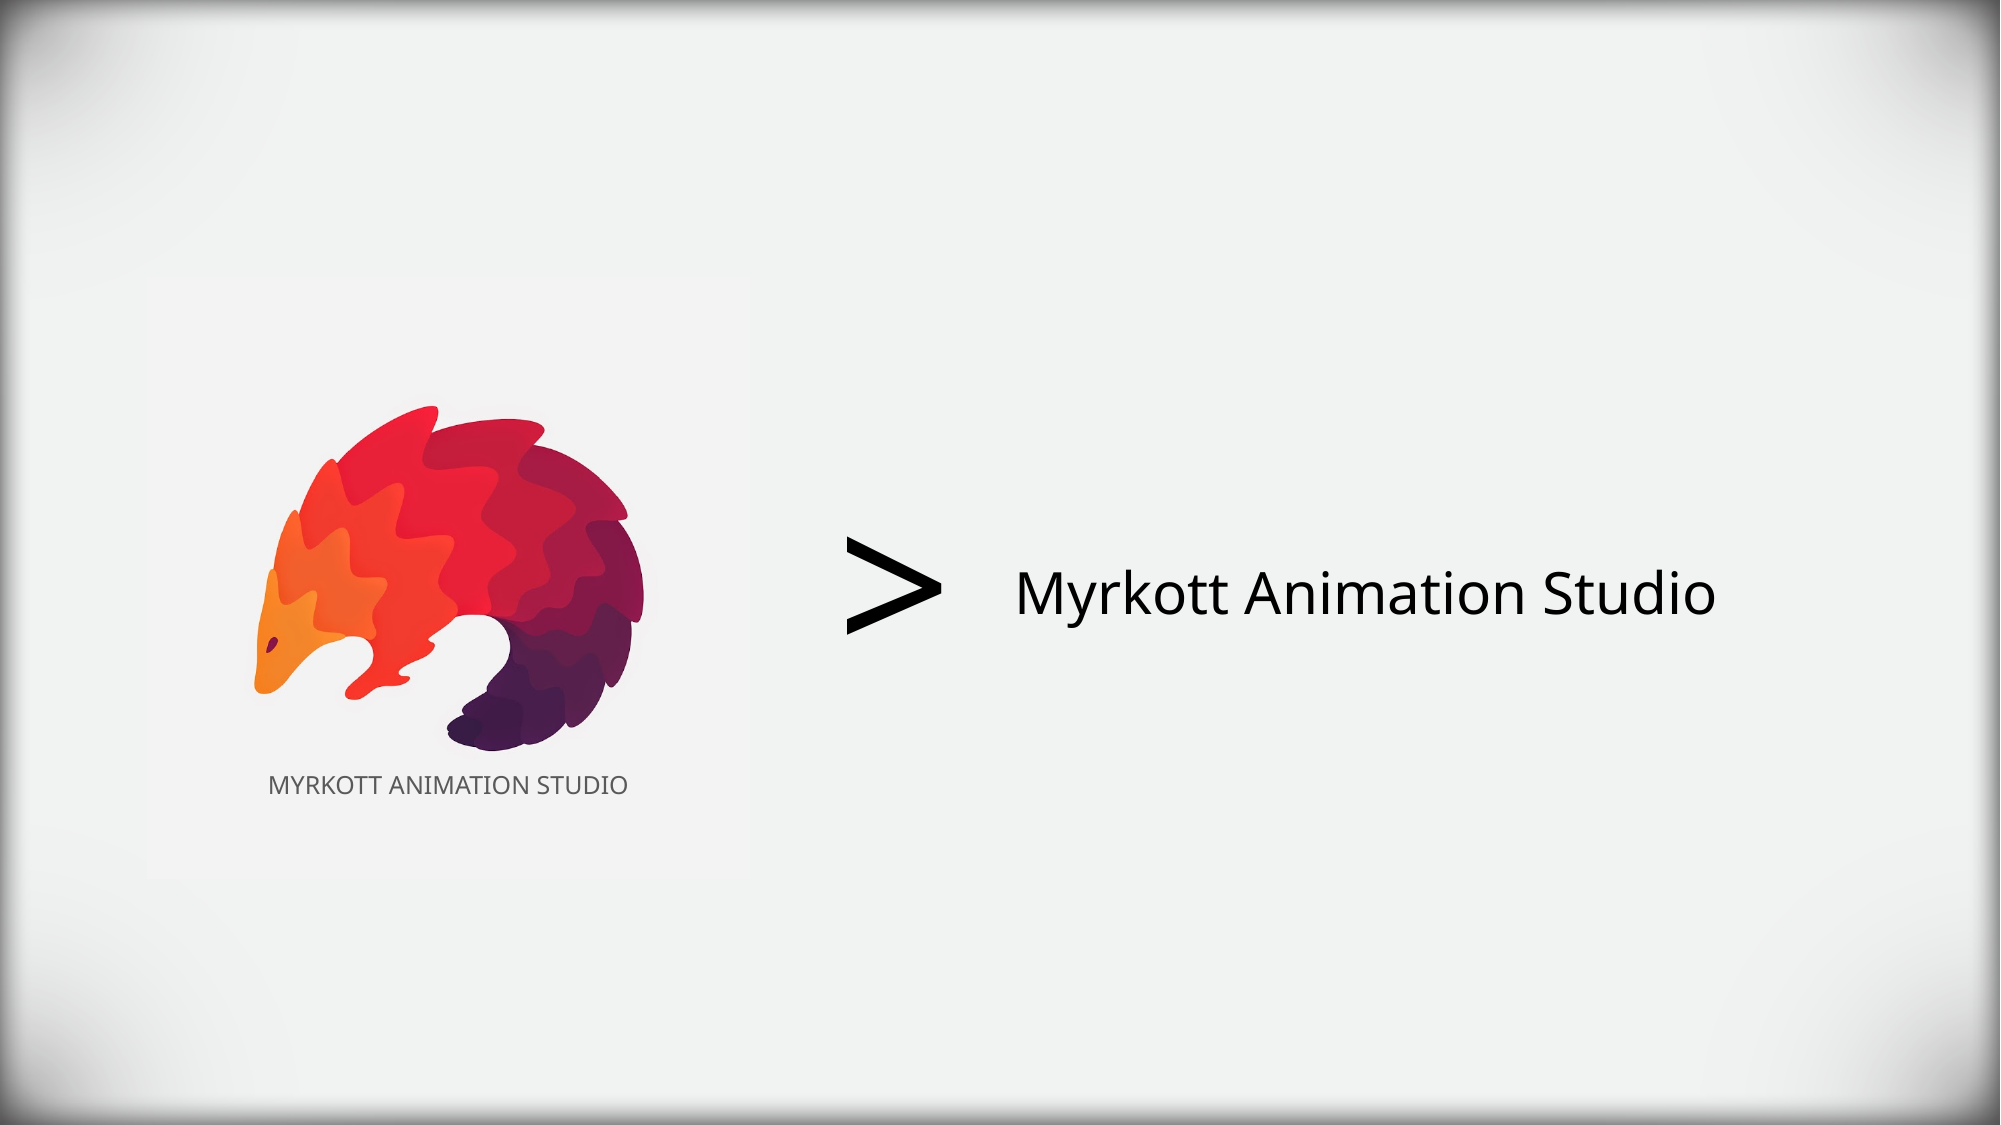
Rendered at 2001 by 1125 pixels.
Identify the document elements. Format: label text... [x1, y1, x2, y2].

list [147, 277, 750, 879]
text_box > [822, 451, 1010, 1058]
picture [0, 0, 2000, 1125]
text_box Myrkott Animation Studio [999, 548, 1863, 1125]
